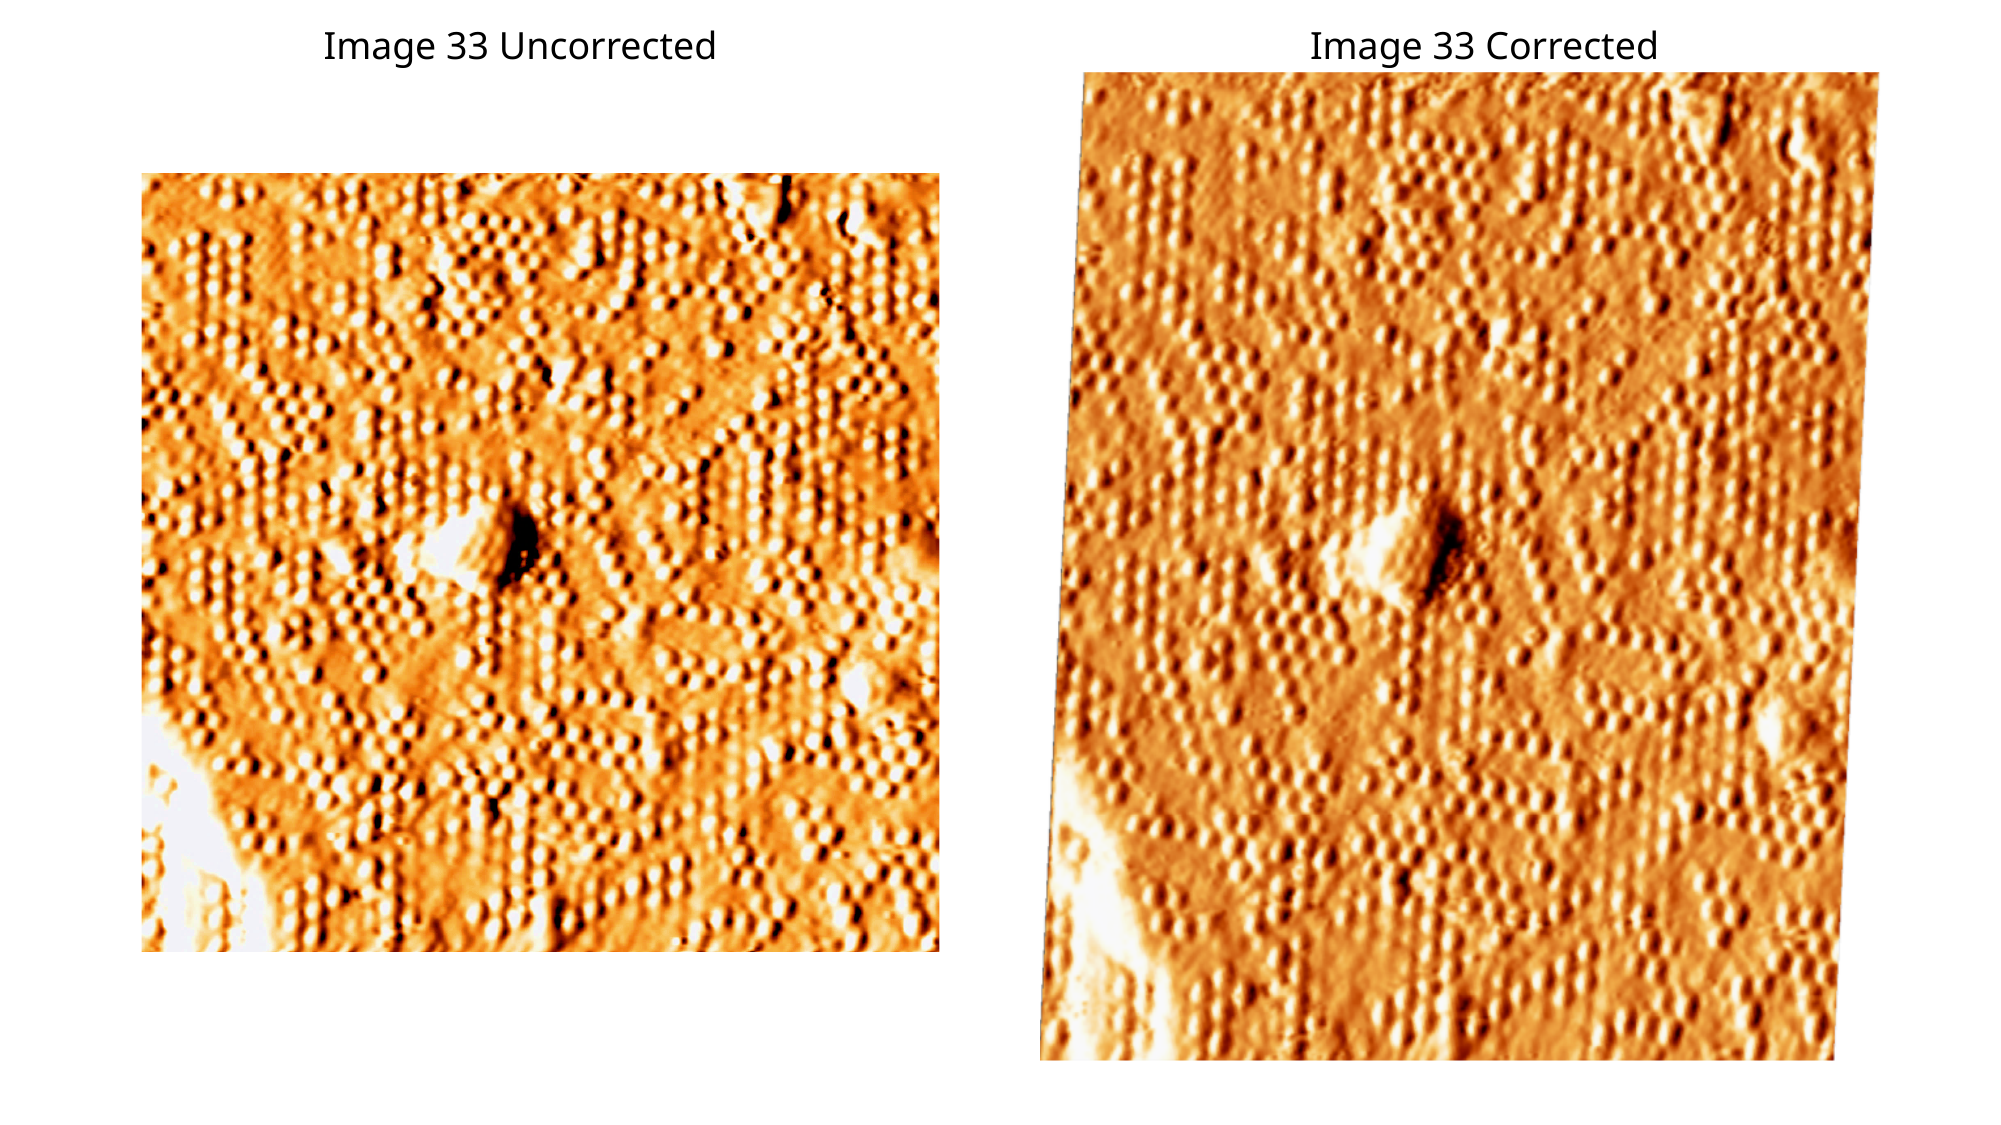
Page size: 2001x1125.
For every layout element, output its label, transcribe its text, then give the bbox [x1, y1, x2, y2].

text_box Image 33 Uncorrected [308, 14, 733, 75]
picture [1040, 71, 1882, 1062]
picture [141, 173, 940, 952]
text_box Image 33 Corrected [1295, 14, 1674, 71]
